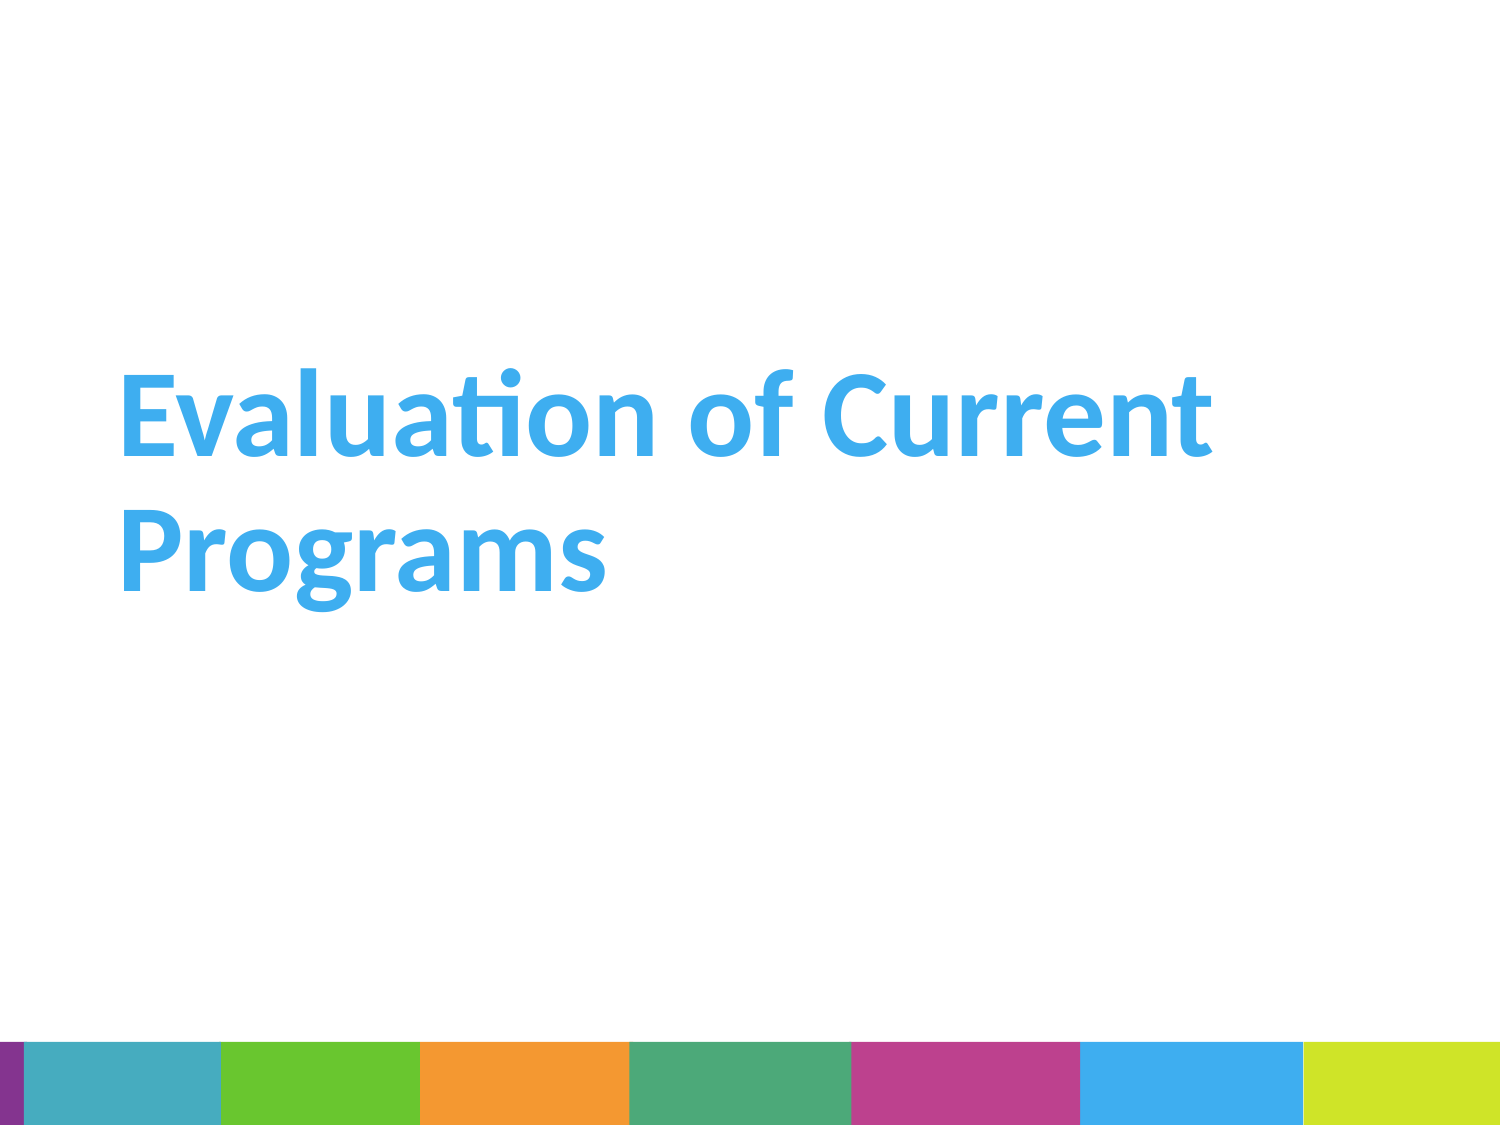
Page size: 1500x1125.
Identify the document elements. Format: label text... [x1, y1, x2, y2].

title Evaluation of Current Programs [102, 157, 1397, 626]
